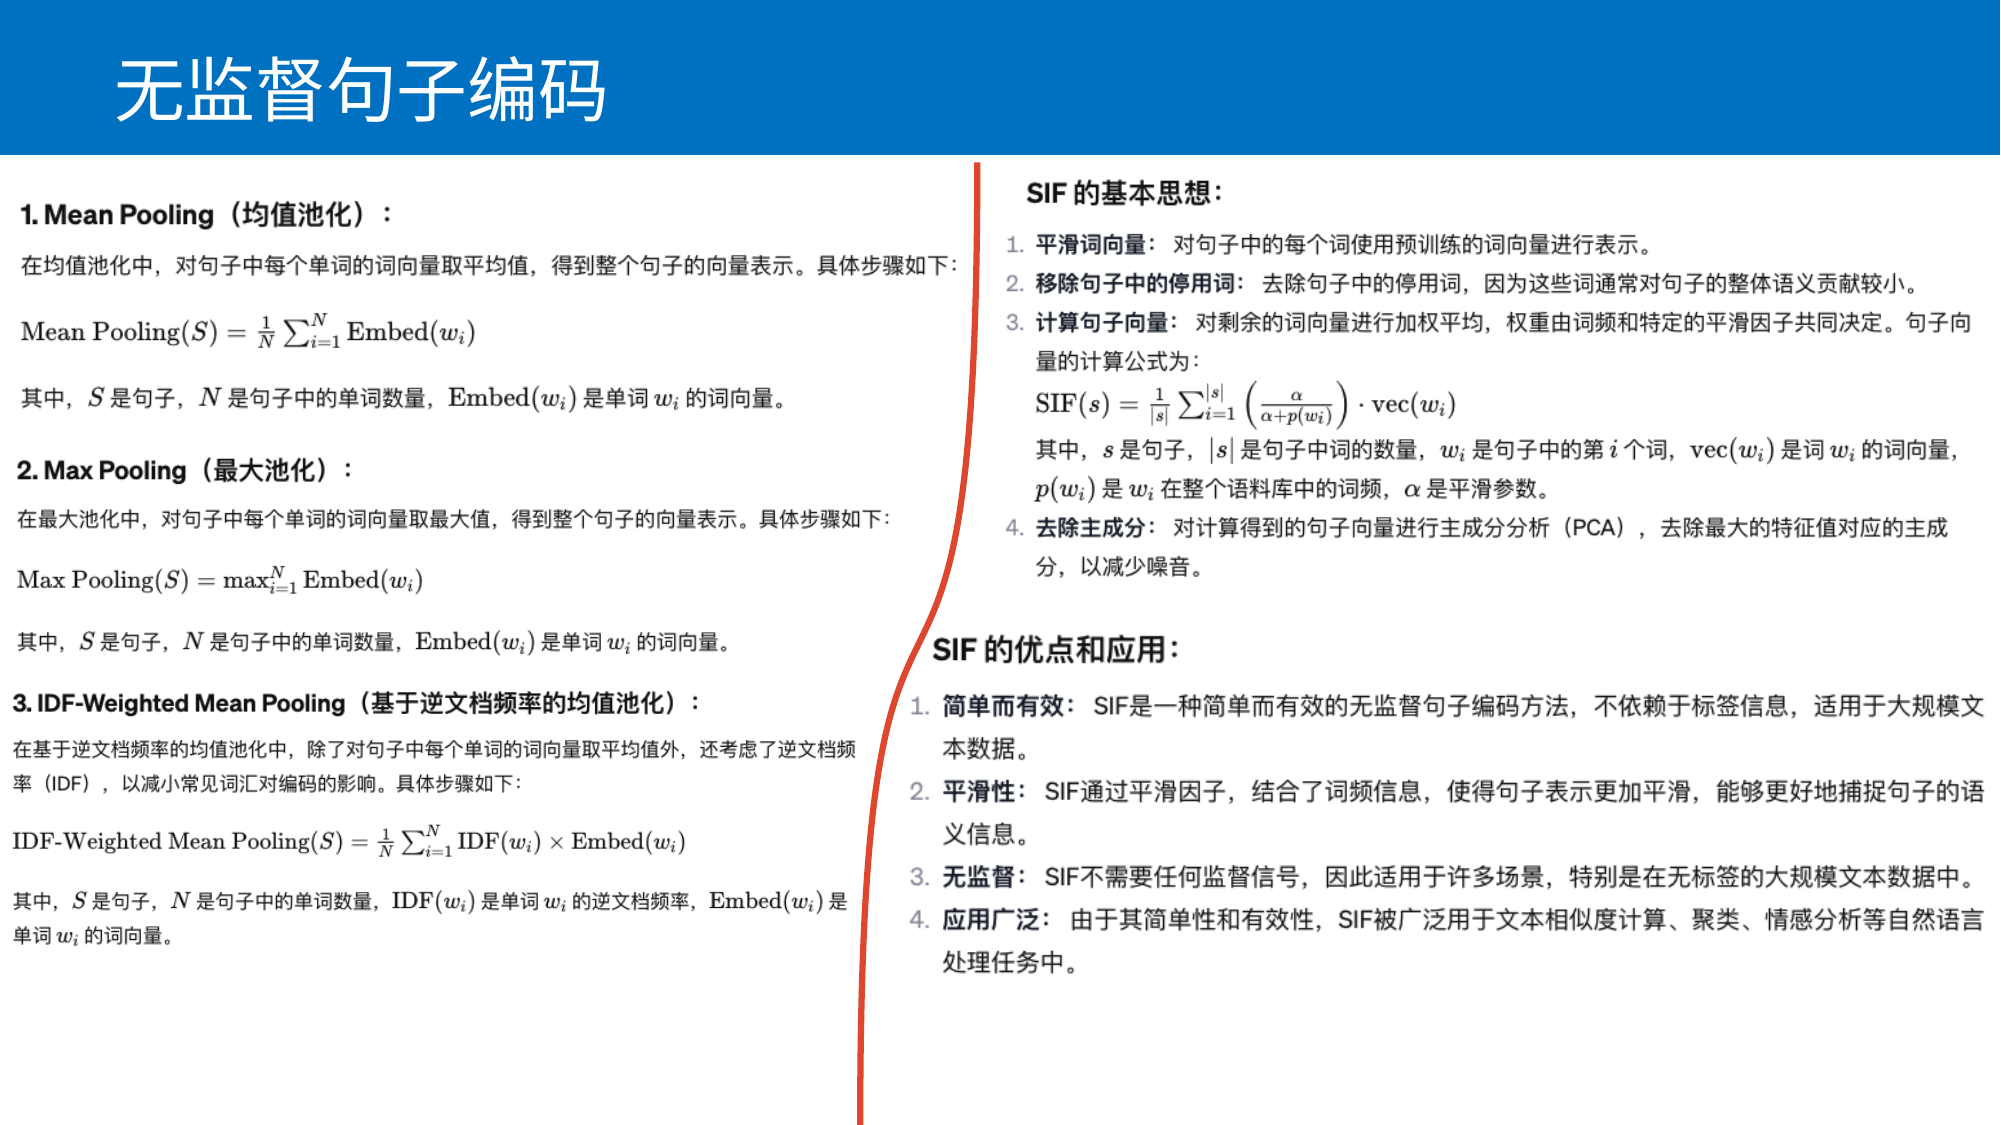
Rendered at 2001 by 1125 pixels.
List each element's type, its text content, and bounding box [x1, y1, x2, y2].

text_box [437, 585, 1400, 703]
picture [0, 164, 2000, 603]
picture [0, 442, 924, 963]
title 无监督句子编码 [99, 0, 1863, 139]
picture [895, 612, 2000, 998]
